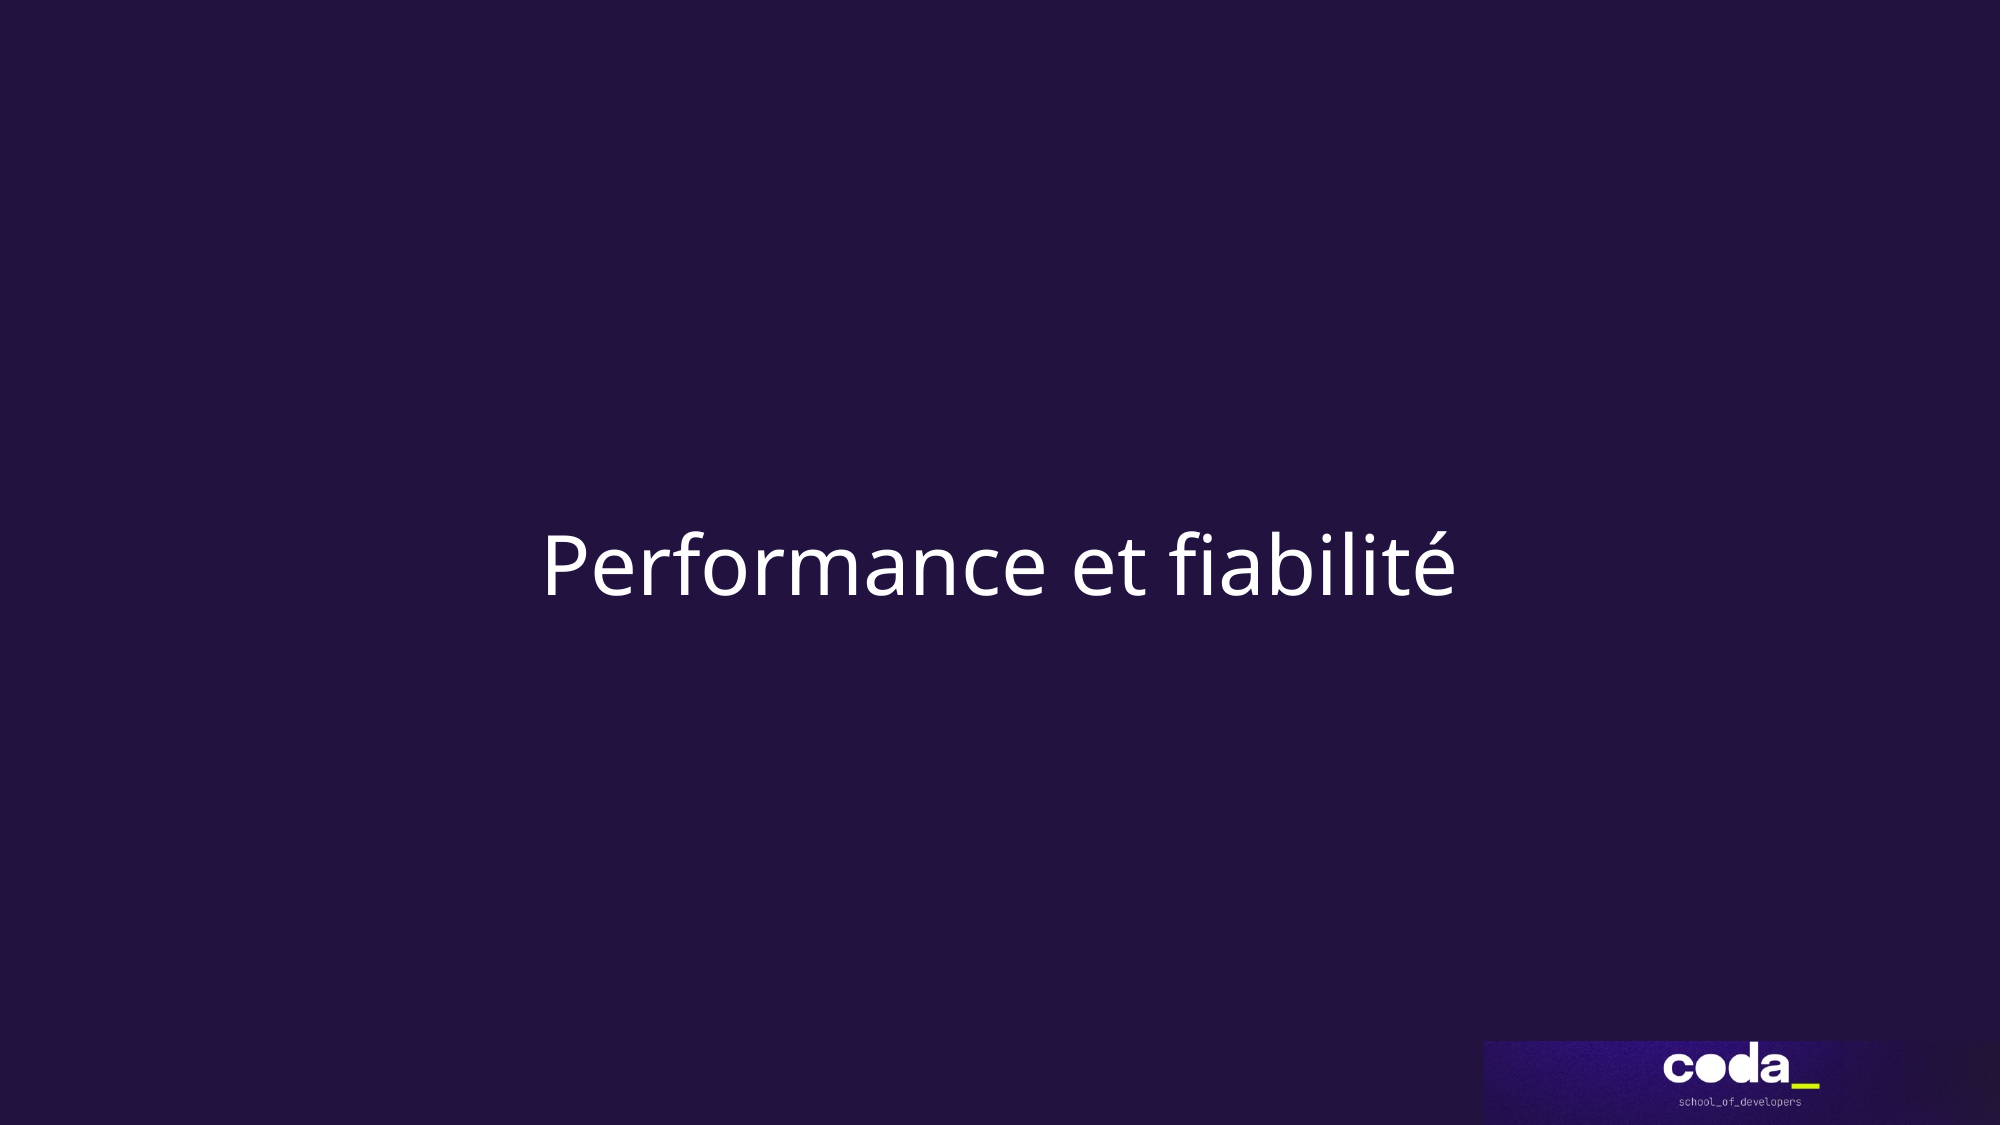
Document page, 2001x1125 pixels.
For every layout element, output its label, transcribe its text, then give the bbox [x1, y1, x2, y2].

text_box Performance et fiabilité [462, 504, 1538, 620]
picture [1482, 1041, 2000, 1125]
